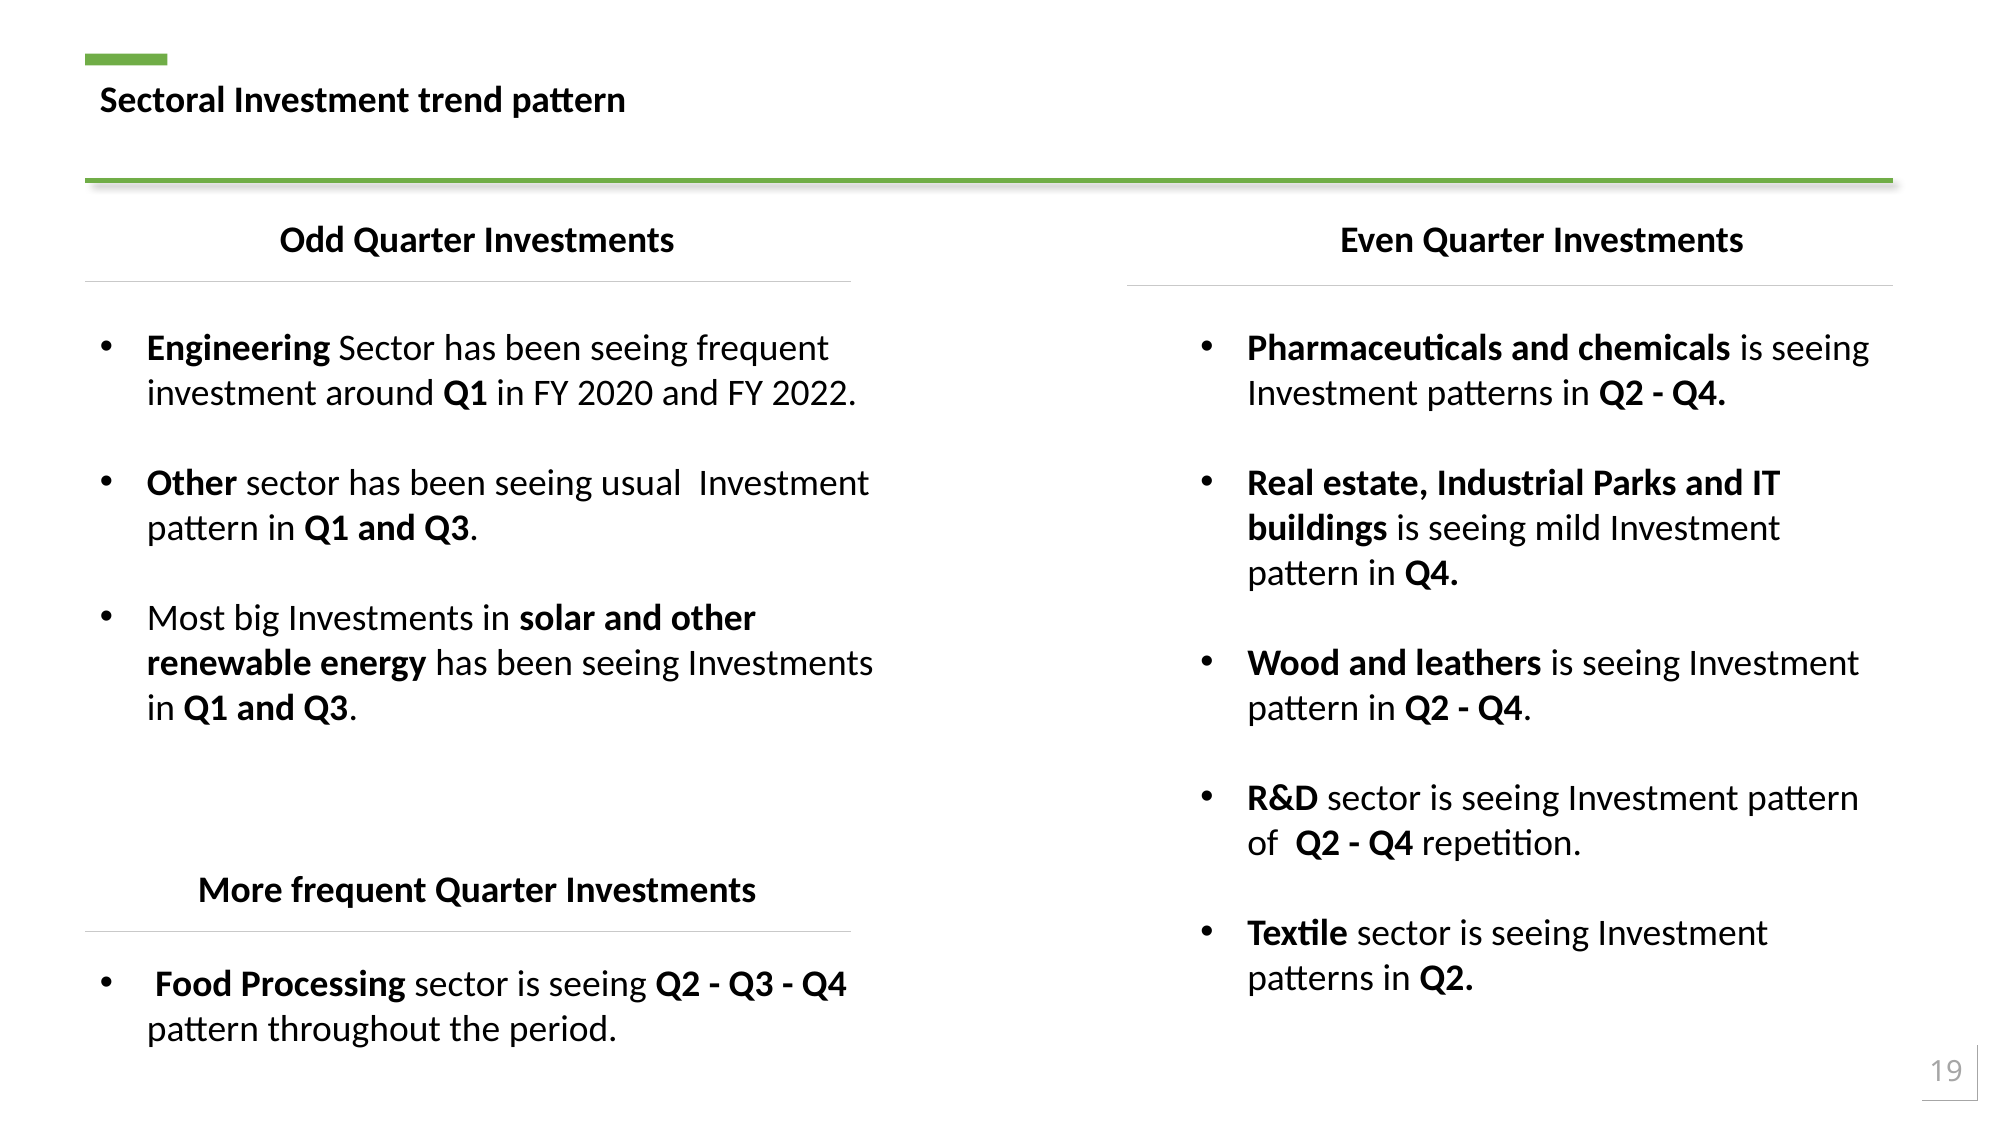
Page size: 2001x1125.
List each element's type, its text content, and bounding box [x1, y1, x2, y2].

text_box Even Quarter Investments [1191, 207, 1894, 267]
text_box Sectoral Investment trend pattern [85, 67, 1894, 128]
text_box Odd Quarter Investments [126, 207, 829, 267]
text_box Pharmaceuticals and chemicals is seeing Investment patterns in Q2 - Q4. Real estate, Industrial Parks and IT buildings is seeing mild Investment pattern in Q4. Wood and leathers is seeing Investment pattern in Q2 - Q4. R&D sector is seeing Investment pattern of Q2 - Q4 repetition. Textile sector is seeing Investment patterns in Q2. [1185, 315, 1894, 1051]
text_box More frequent Quarter Investments [126, 857, 829, 917]
text_box Food Processing sector is seeing Q2 - Q3 - Q4 pattern throughout the period. [85, 951, 893, 1057]
slide_number 19 [1894, 1042, 1978, 1103]
text_box [84, 53, 168, 66]
text_box Engineering Sector has been seeing frequent investment around Q1 in FY 2020 and FY 2022. Other sector has been seeing usual Investment pattern in Q1 and Q3. Most big Investments in solar and other renewable energy has been seeing Investments in Q1 and Q3. [85, 315, 893, 736]
